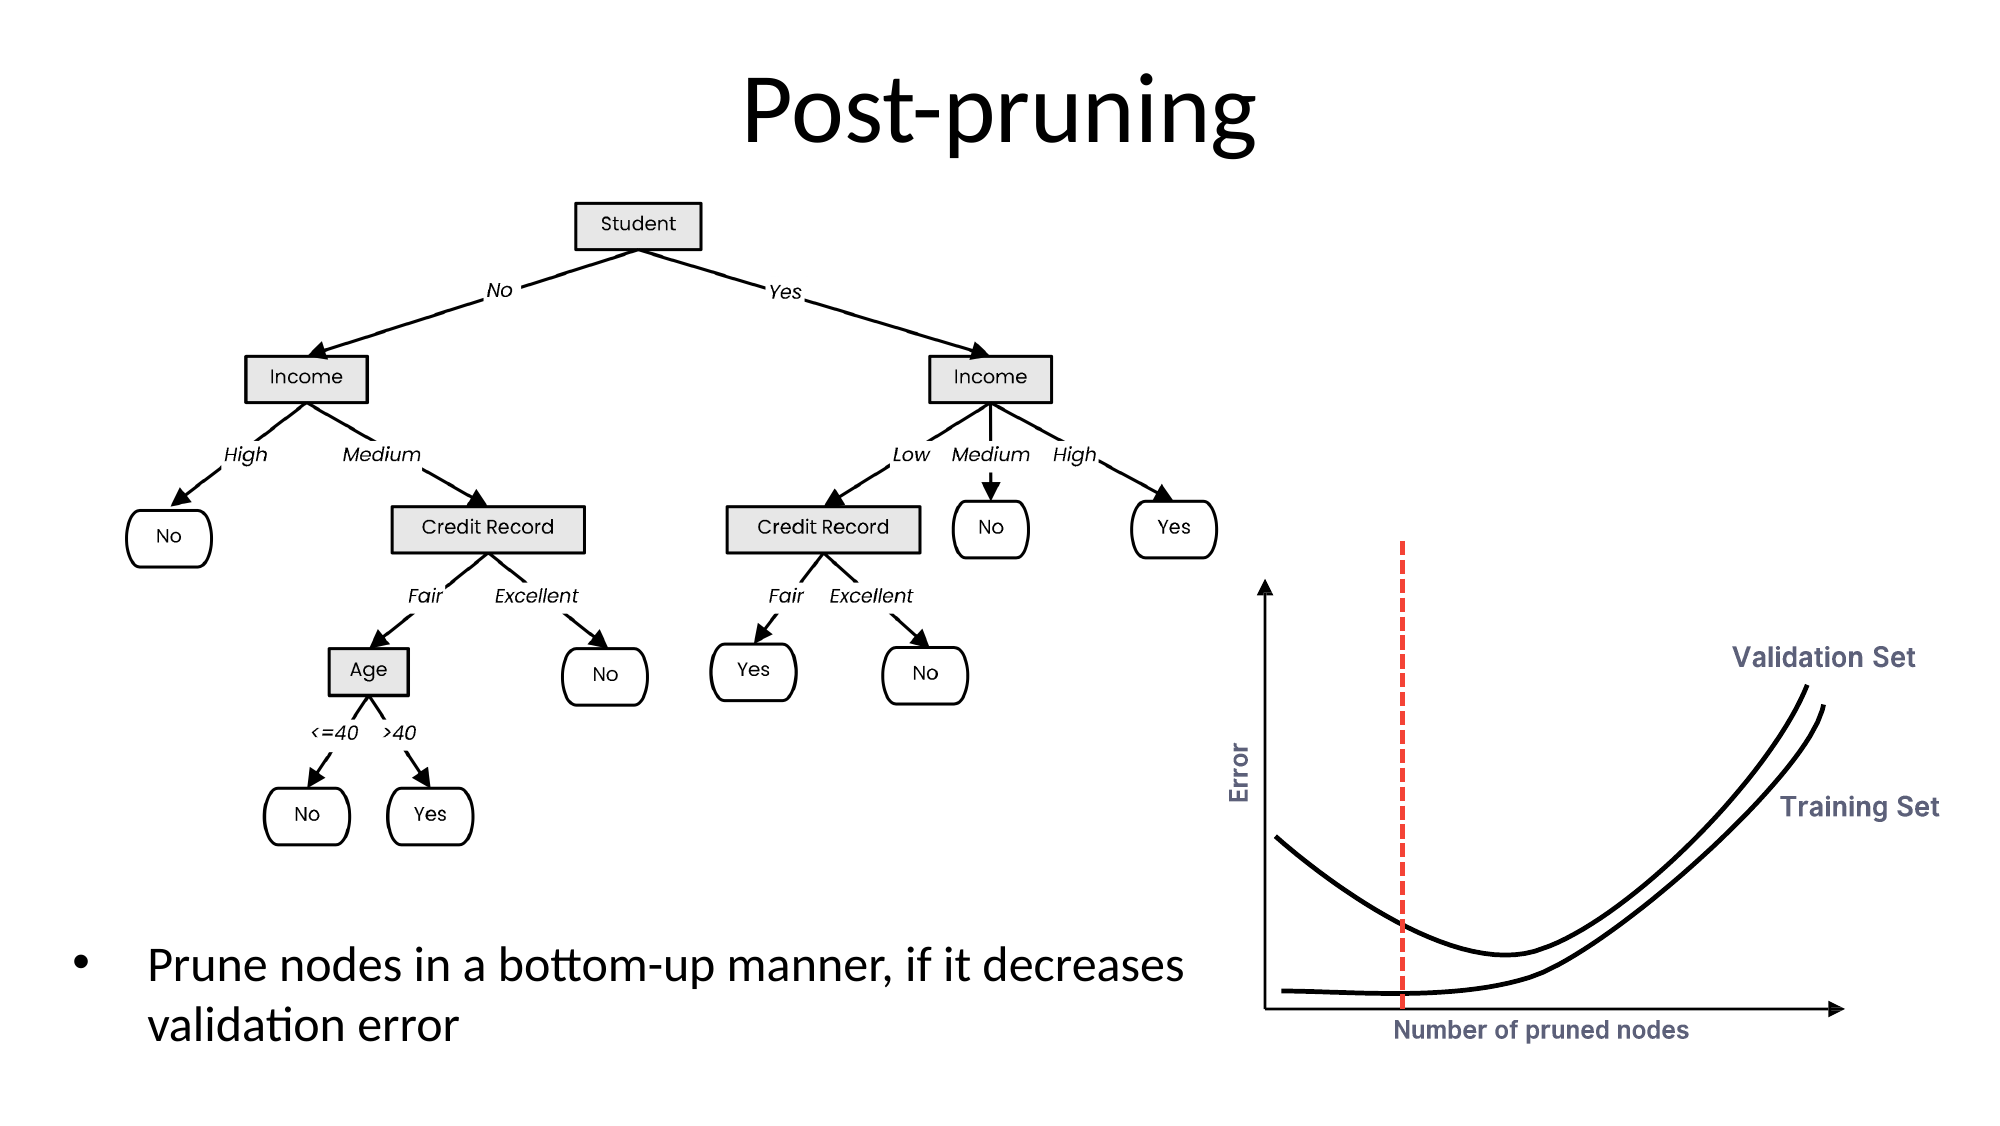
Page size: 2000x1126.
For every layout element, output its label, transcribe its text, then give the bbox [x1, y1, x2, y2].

text_box [1275, 800, 1402, 925]
text_box [1256, 578, 1274, 1010]
text_box [1281, 927, 1402, 994]
text_box [1265, 1007, 1402, 1011]
text_box [1403, 1000, 1846, 1018]
text_box [1393, 1012, 1703, 1048]
text_box [1779, 787, 1953, 827]
text_box [1731, 638, 1929, 678]
text_box Prune nodes in a bottom-up manner, if it decreases validation error [52, 911, 1222, 1067]
text_box Post-pruning [38, 22, 1962, 177]
text_box [1403, 684, 1808, 926]
picture [41, 198, 1222, 850]
text_box [1222, 730, 1257, 803]
text_box [1403, 704, 1824, 994]
